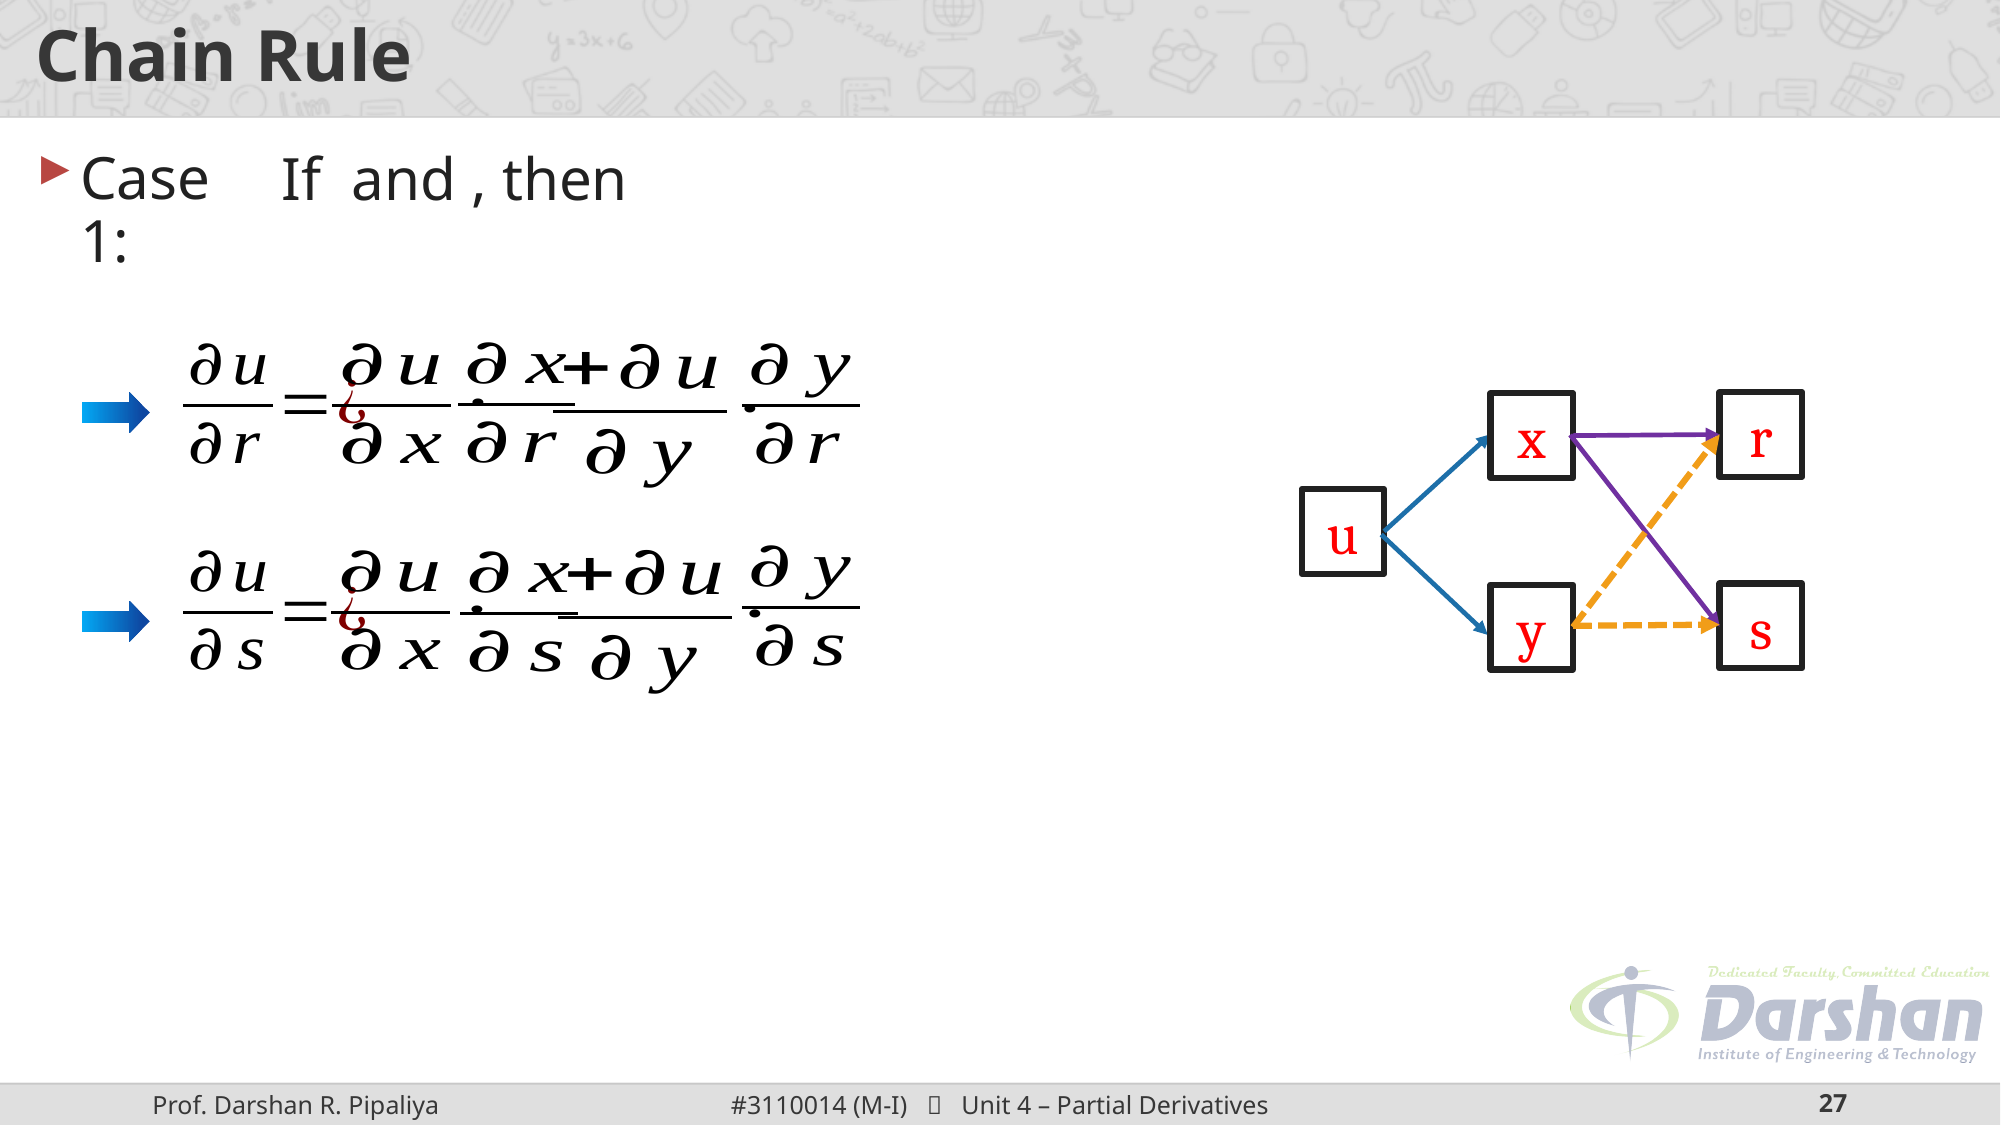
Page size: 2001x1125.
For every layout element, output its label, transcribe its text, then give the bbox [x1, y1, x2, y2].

text_box [81, 392, 150, 434]
list Case 1: [21, 141, 267, 228]
text_box [1570, 966, 1990, 1063]
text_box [1573, 434, 1720, 628]
text_box s [1719, 583, 1803, 669]
text_box y [1490, 584, 1573, 670]
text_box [1381, 534, 1488, 635]
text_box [1383, 434, 1491, 532]
text_box x [1490, 393, 1573, 478]
text_box r [1719, 392, 1803, 477]
text_box u [1301, 489, 1384, 574]
title Chain Rule [0, 0, 2000, 117]
text_box [81, 600, 150, 642]
